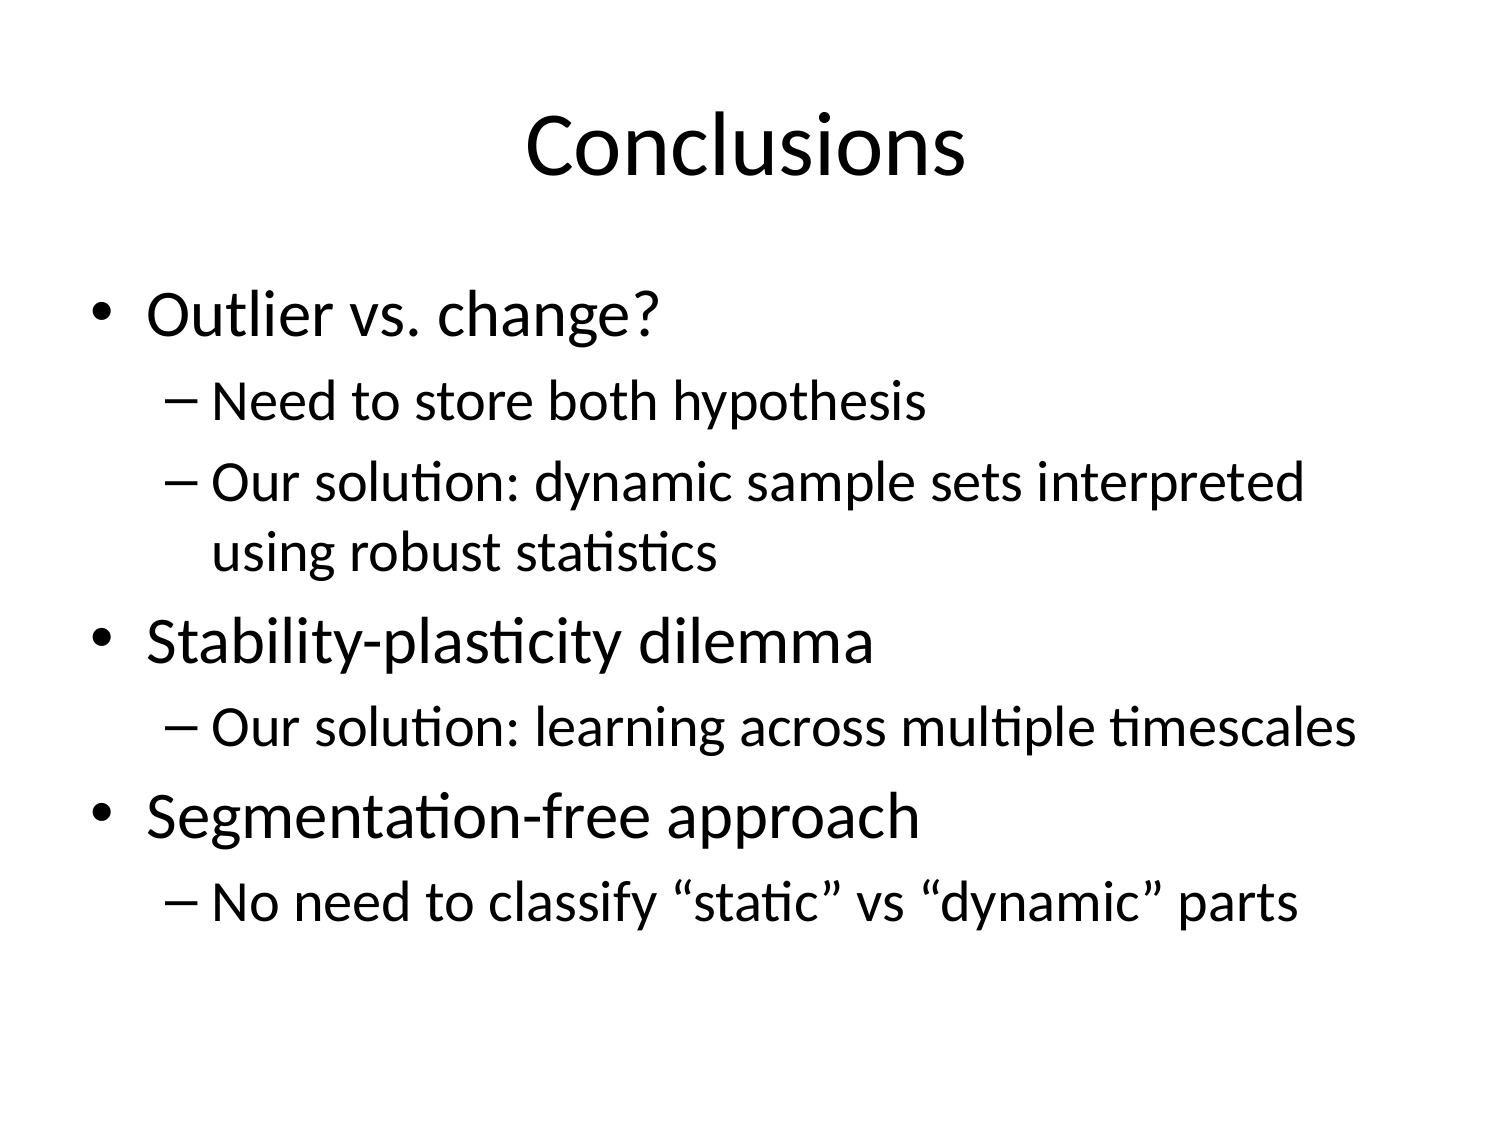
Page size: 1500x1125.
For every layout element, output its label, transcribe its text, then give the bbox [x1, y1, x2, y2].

title Conclusions [75, 45, 1425, 233]
list Outlier vs. change? Need to store both hypothesis Our solution: dynamic sample sets interpreted using robust statistics Stability-plasticity dilemma Our solution: learning across multiple timescales Segmentation-free approach No need to classify “static” vs “dynamic” parts [75, 262, 1425, 1005]
